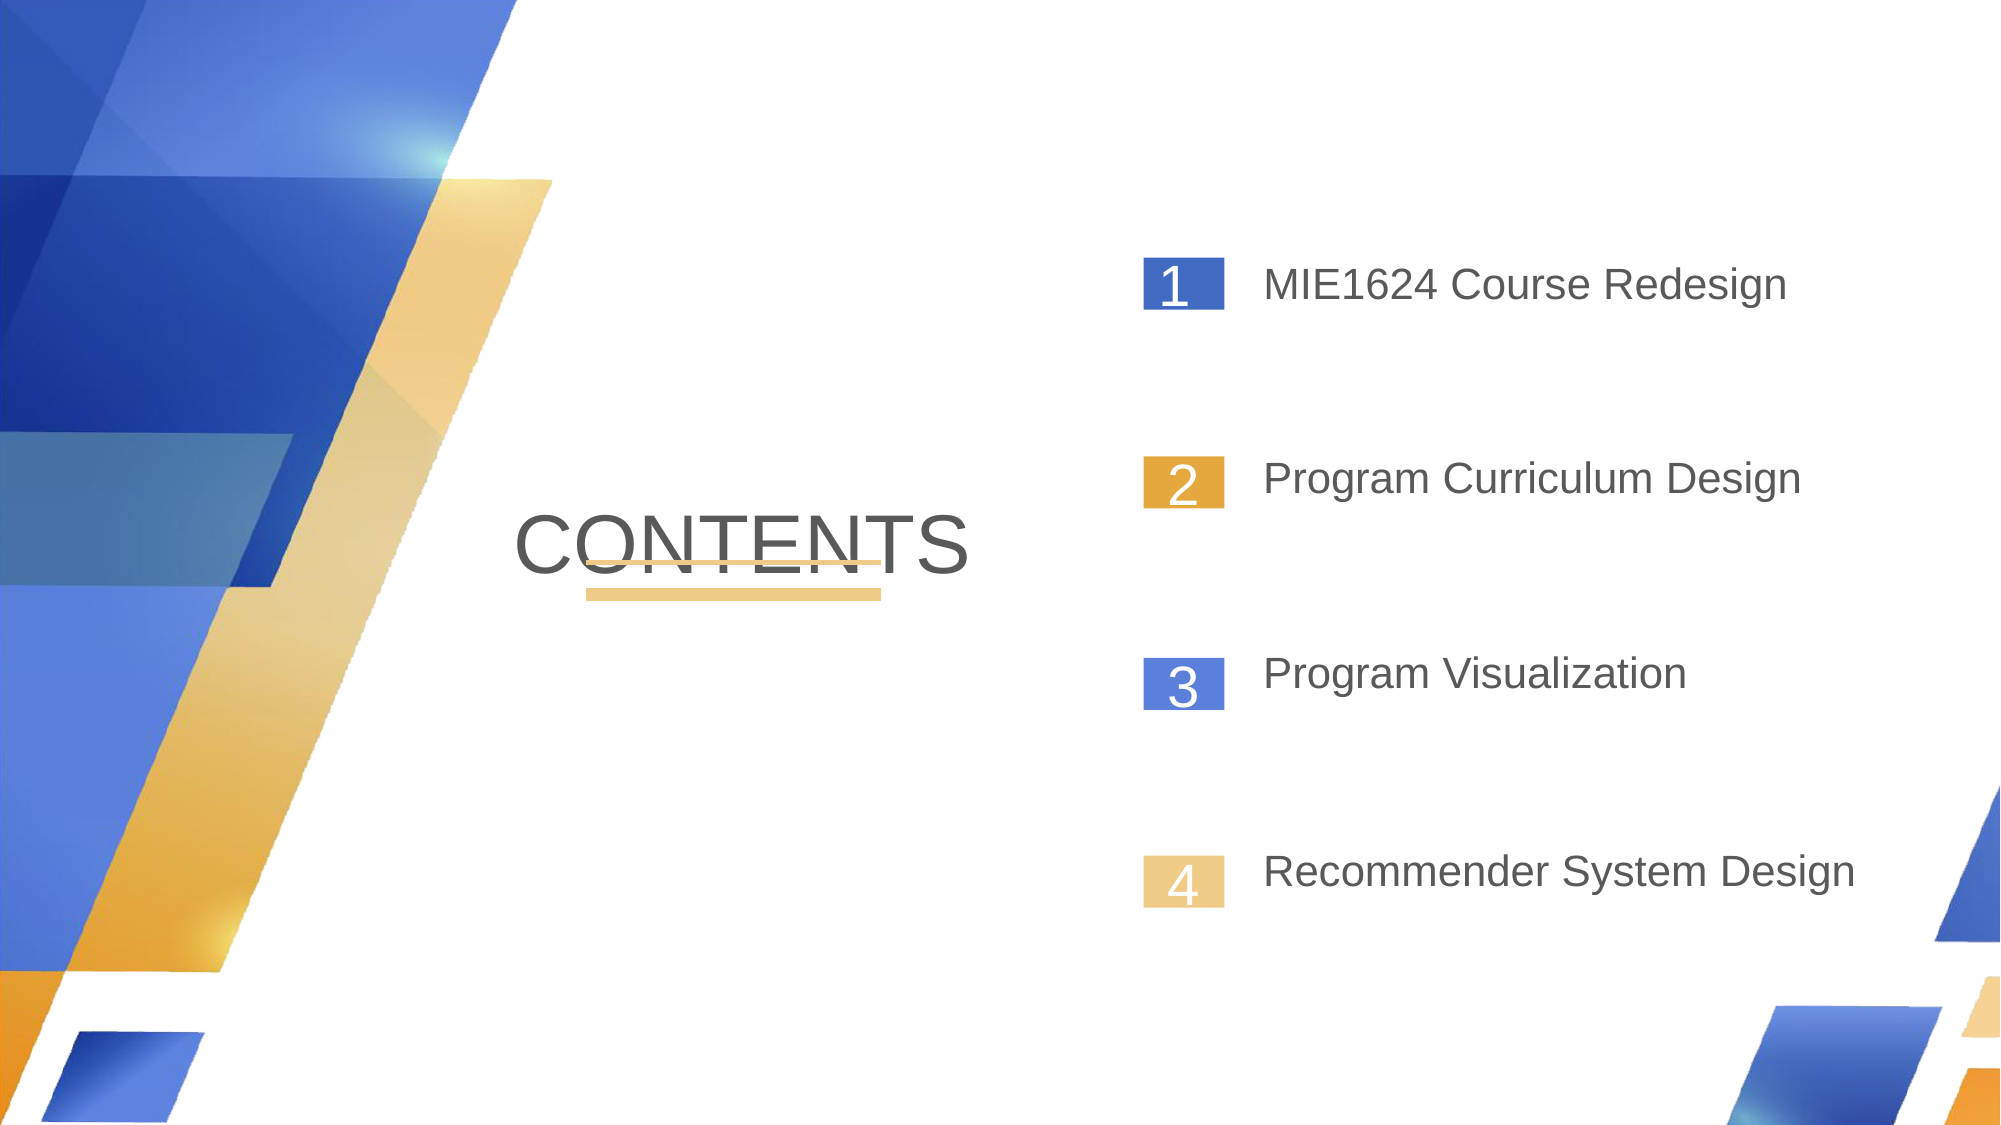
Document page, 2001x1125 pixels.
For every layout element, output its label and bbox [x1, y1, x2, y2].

text_box [1143, 636, 1705, 723]
picture [0, 0, 2001, 1125]
text_box [1143, 834, 1872, 921]
text_box [1143, 442, 1893, 529]
text_box [495, 432, 989, 610]
text_box [1143, 247, 1832, 334]
